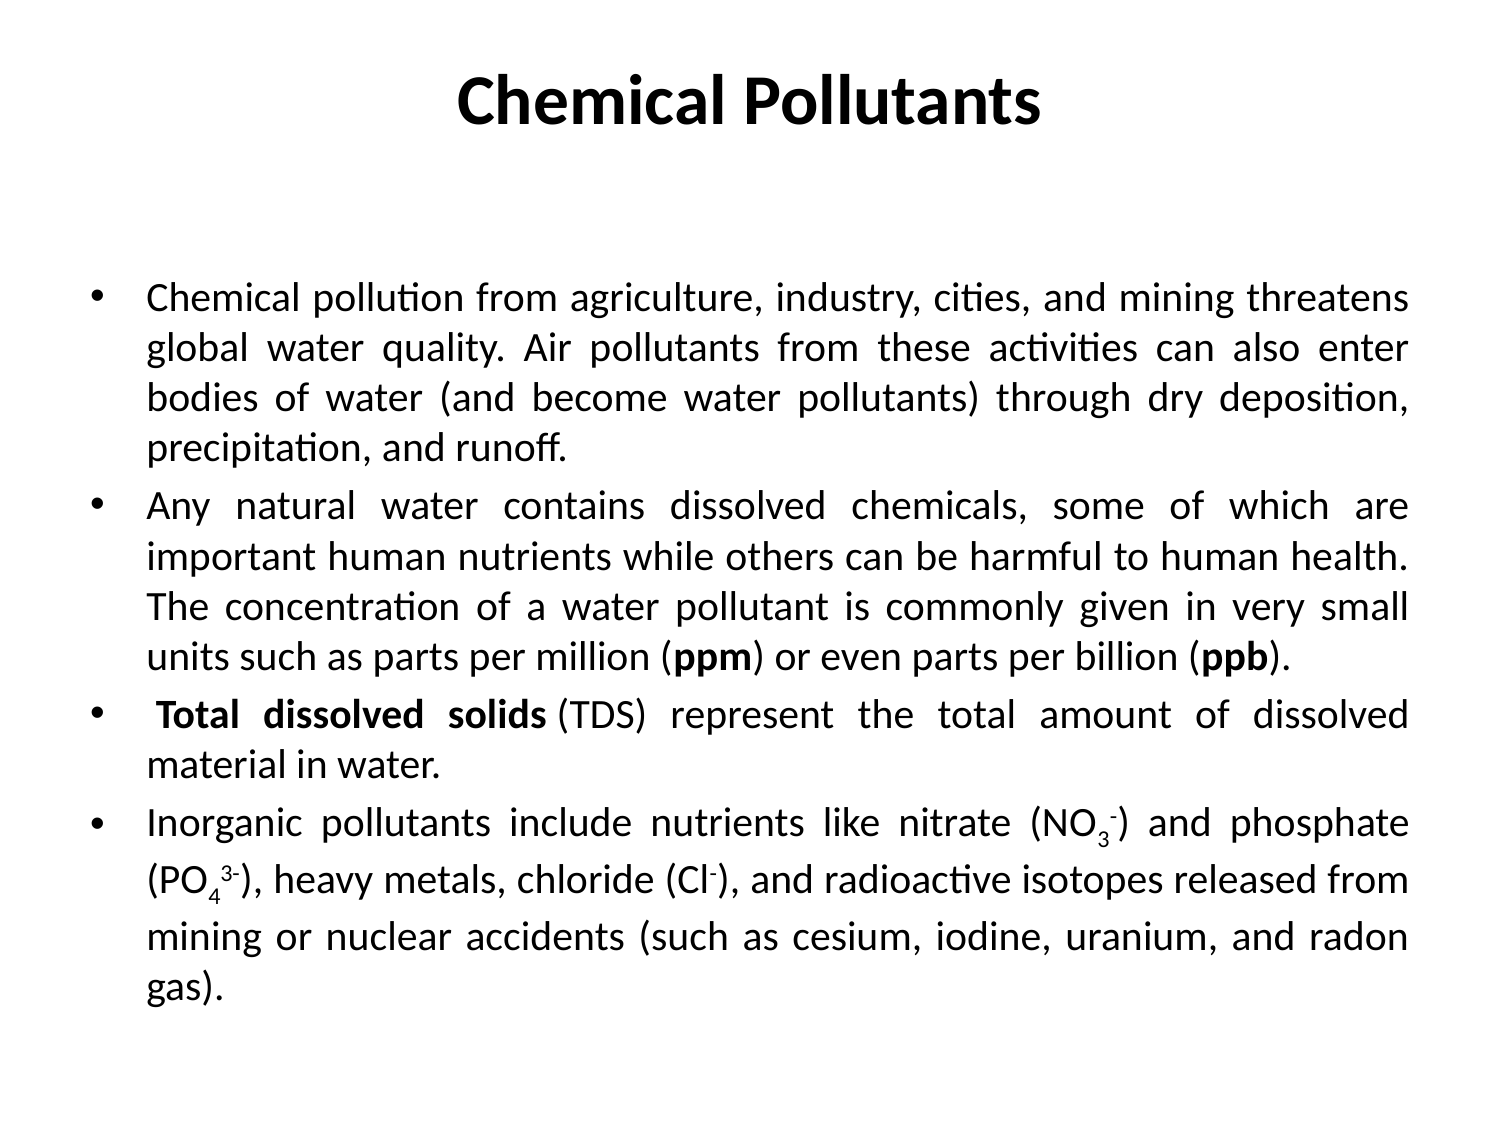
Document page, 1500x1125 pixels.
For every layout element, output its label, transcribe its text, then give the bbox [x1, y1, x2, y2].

title Chemical Pollutants [75, 45, 1425, 233]
list Chemical pollution from agriculture, industry, cities, and mining threatens global water quality. Air pollutants from these activities can also enter bodies of water (and become water pollutants) through dry deposition, precipitation, and runoff. Any natural water contains dissolved chemicals, some of which are important human nutrients while others can be harmful to human health. The concentration of a water pollutant is commonly given in very small units such as parts per million (ppm) or even parts per billion (ppb). Total dissolved solids (TDS) represent the total amount of dissolved material in water. Inorganic pollutants include nutrients like nitrate (NO3-) and phosphate (PO43-), heavy metals, chloride (Cl-), and radioactive isotopes released from mining or nuclear accidents (such as cesium, iodine, uranium, and radon gas). [75, 262, 1425, 1005]
